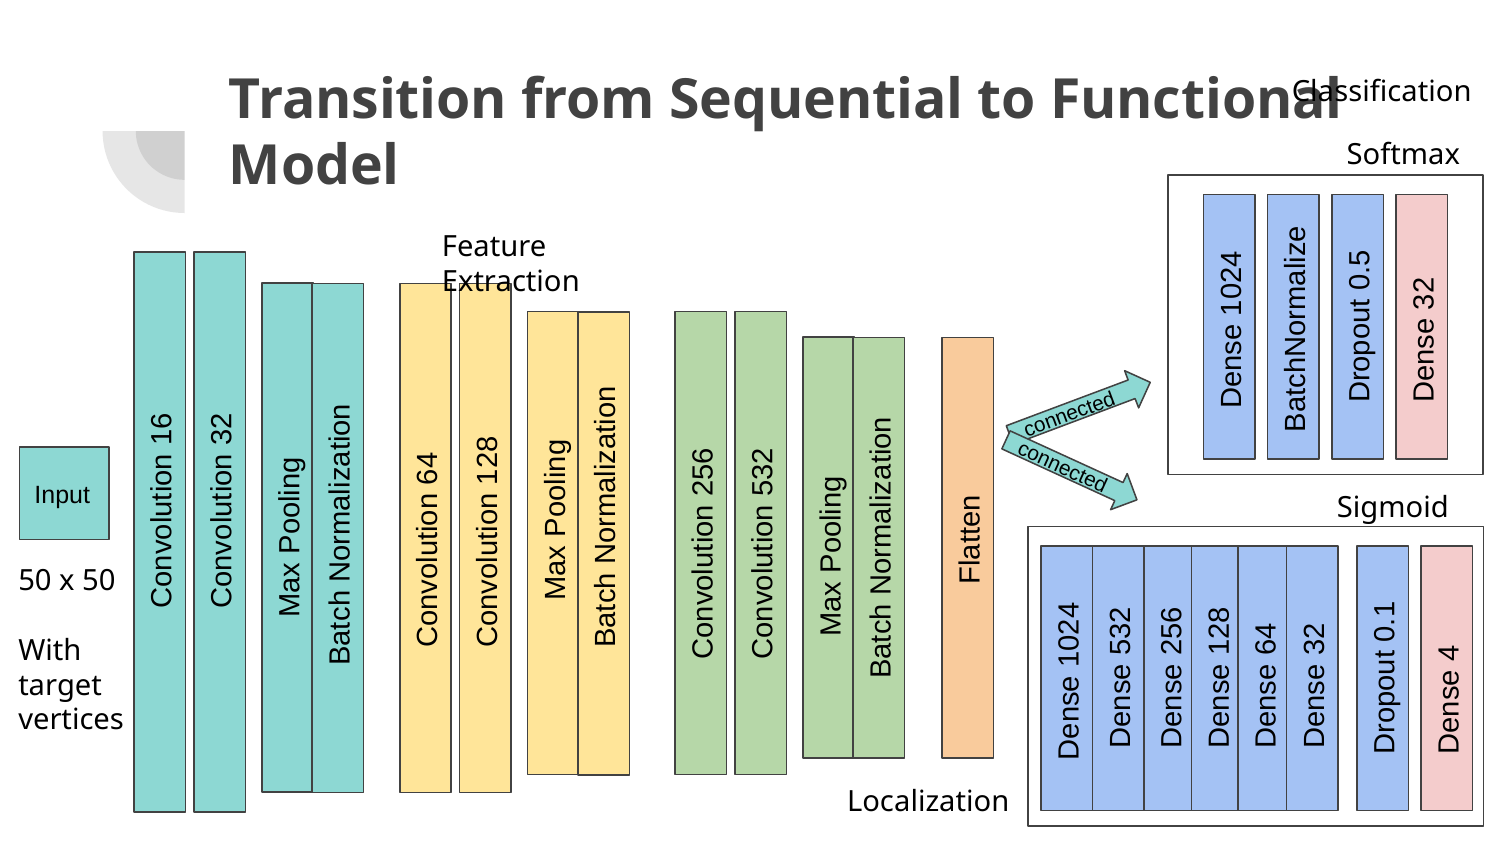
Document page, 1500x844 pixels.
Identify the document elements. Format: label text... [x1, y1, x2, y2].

text_box Convolution 16 [134, 251, 186, 812]
text_box connected [1001, 430, 1137, 510]
text_box Localization [832, 767, 1044, 833]
text_box Softmax [1331, 120, 1496, 186]
text_box Classification [1276, 57, 1489, 123]
text_box 50 x 50 With target vertices [3, 546, 168, 751]
text_box Flatten [942, 337, 994, 759]
text_box Dense 1024 [1203, 194, 1256, 459]
text_box [1028, 526, 1484, 827]
text_box Input [19, 447, 110, 540]
text_box Dense 4 [1421, 546, 1473, 811]
title Transition from Sequential to Functional Model [213, 48, 1368, 213]
text_box Batch Normalization [312, 283, 364, 793]
text_box [1168, 186, 1484, 475]
text_box Dropout 0.1 [1356, 546, 1409, 811]
text_box Batch Normalization [853, 337, 905, 759]
text_box Max Pooling [803, 337, 853, 758]
text_box Dense 532 [1092, 546, 1143, 811]
text_box Convolution 128 [459, 313, 512, 793]
text_box Convolution 64 [399, 283, 452, 793]
text_box Convolution 532 [734, 311, 787, 775]
text_box Dense 64 [1238, 546, 1286, 811]
text_box Convolution 32 [193, 251, 246, 812]
text_box Max Pooling [527, 313, 577, 775]
text_box Convolution 256 [675, 311, 727, 775]
text_box Batch Normalization [577, 313, 630, 775]
text_box BatchNormalize [1267, 194, 1320, 459]
text_box Feature Extraction [426, 212, 703, 313]
text_box Dropout 0.5 [1331, 194, 1384, 459]
text_box Max Pooling [262, 282, 314, 793]
text_box Sigmoid [1321, 472, 1486, 538]
text_box Dense 32 [1286, 546, 1339, 811]
text_box Dense 128 [1191, 546, 1238, 811]
text_box Dense 32 [1396, 194, 1448, 459]
text_box connected [1006, 370, 1151, 439]
text_box Dense 256 [1143, 546, 1191, 811]
text_box Dense 1024 [1041, 546, 1092, 811]
